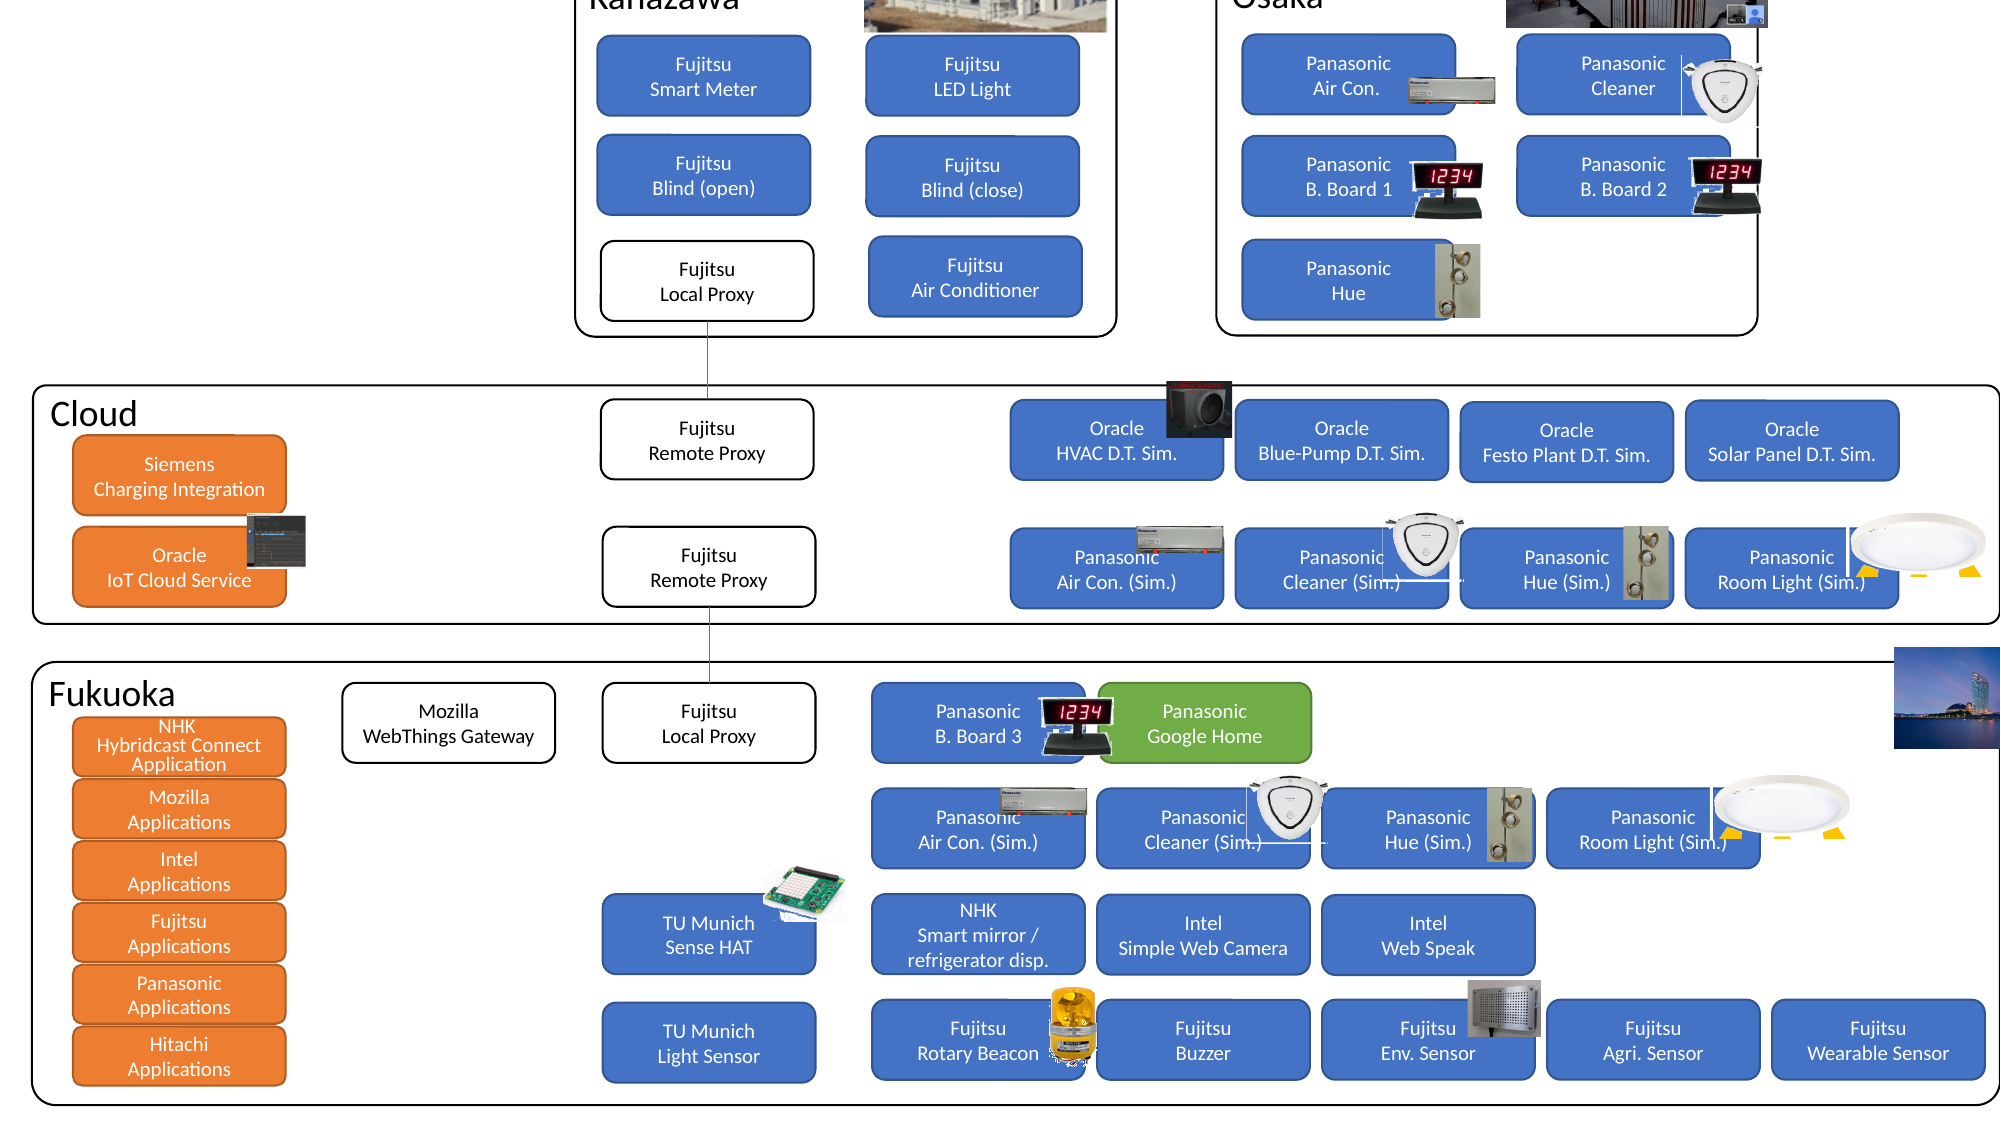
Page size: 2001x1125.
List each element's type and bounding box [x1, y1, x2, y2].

text_box [31, 0, 2000, 1106]
